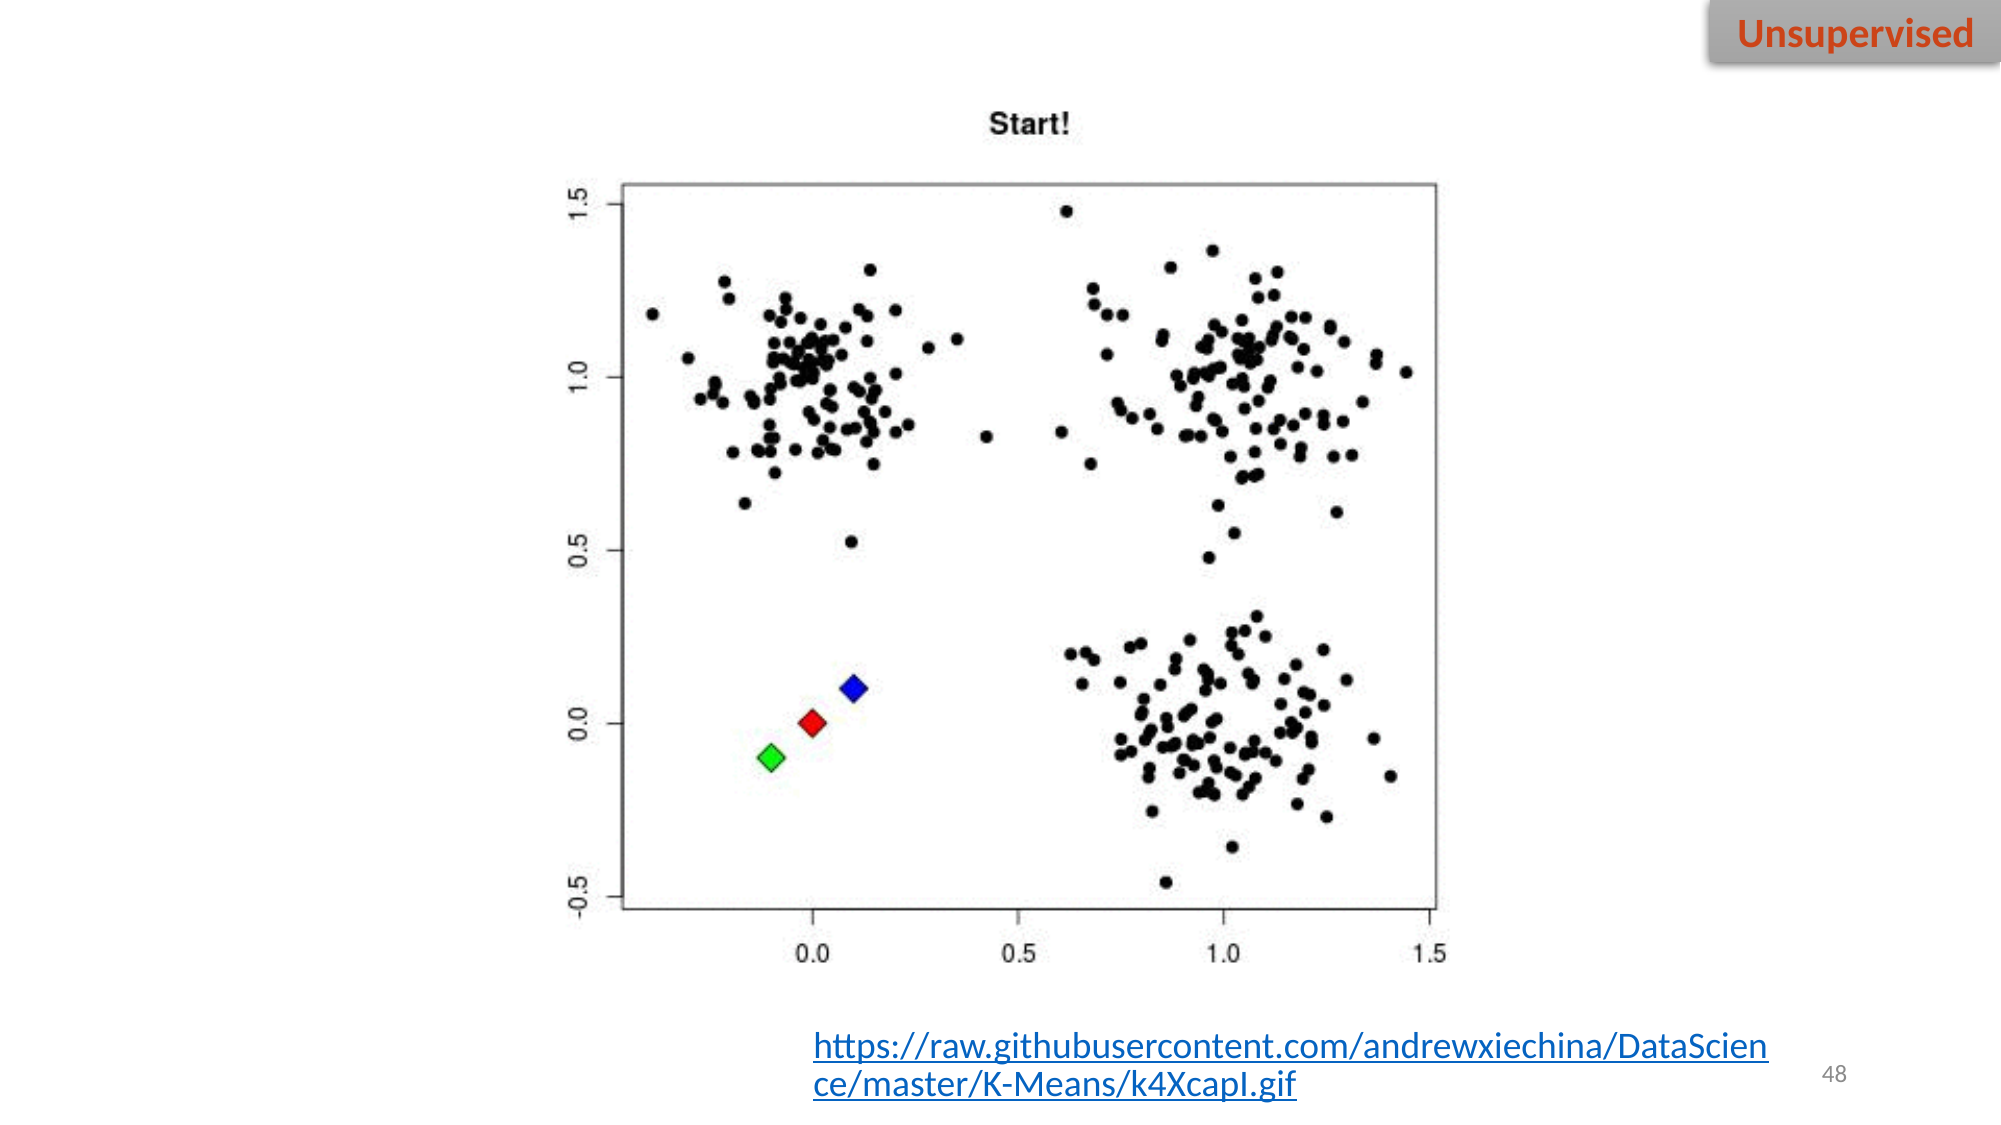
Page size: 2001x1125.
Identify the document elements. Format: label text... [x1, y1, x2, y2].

text_box https://raw.githubusercontent.com/andrewxiechina/DataScience/master/K-Means/k4XcapI.gif [798, 1013, 1799, 1119]
slide_number 48 [1799, 1042, 1863, 1103]
picture [499, 62, 1500, 1063]
text_box Unsupervised [1709, 0, 2000, 62]
